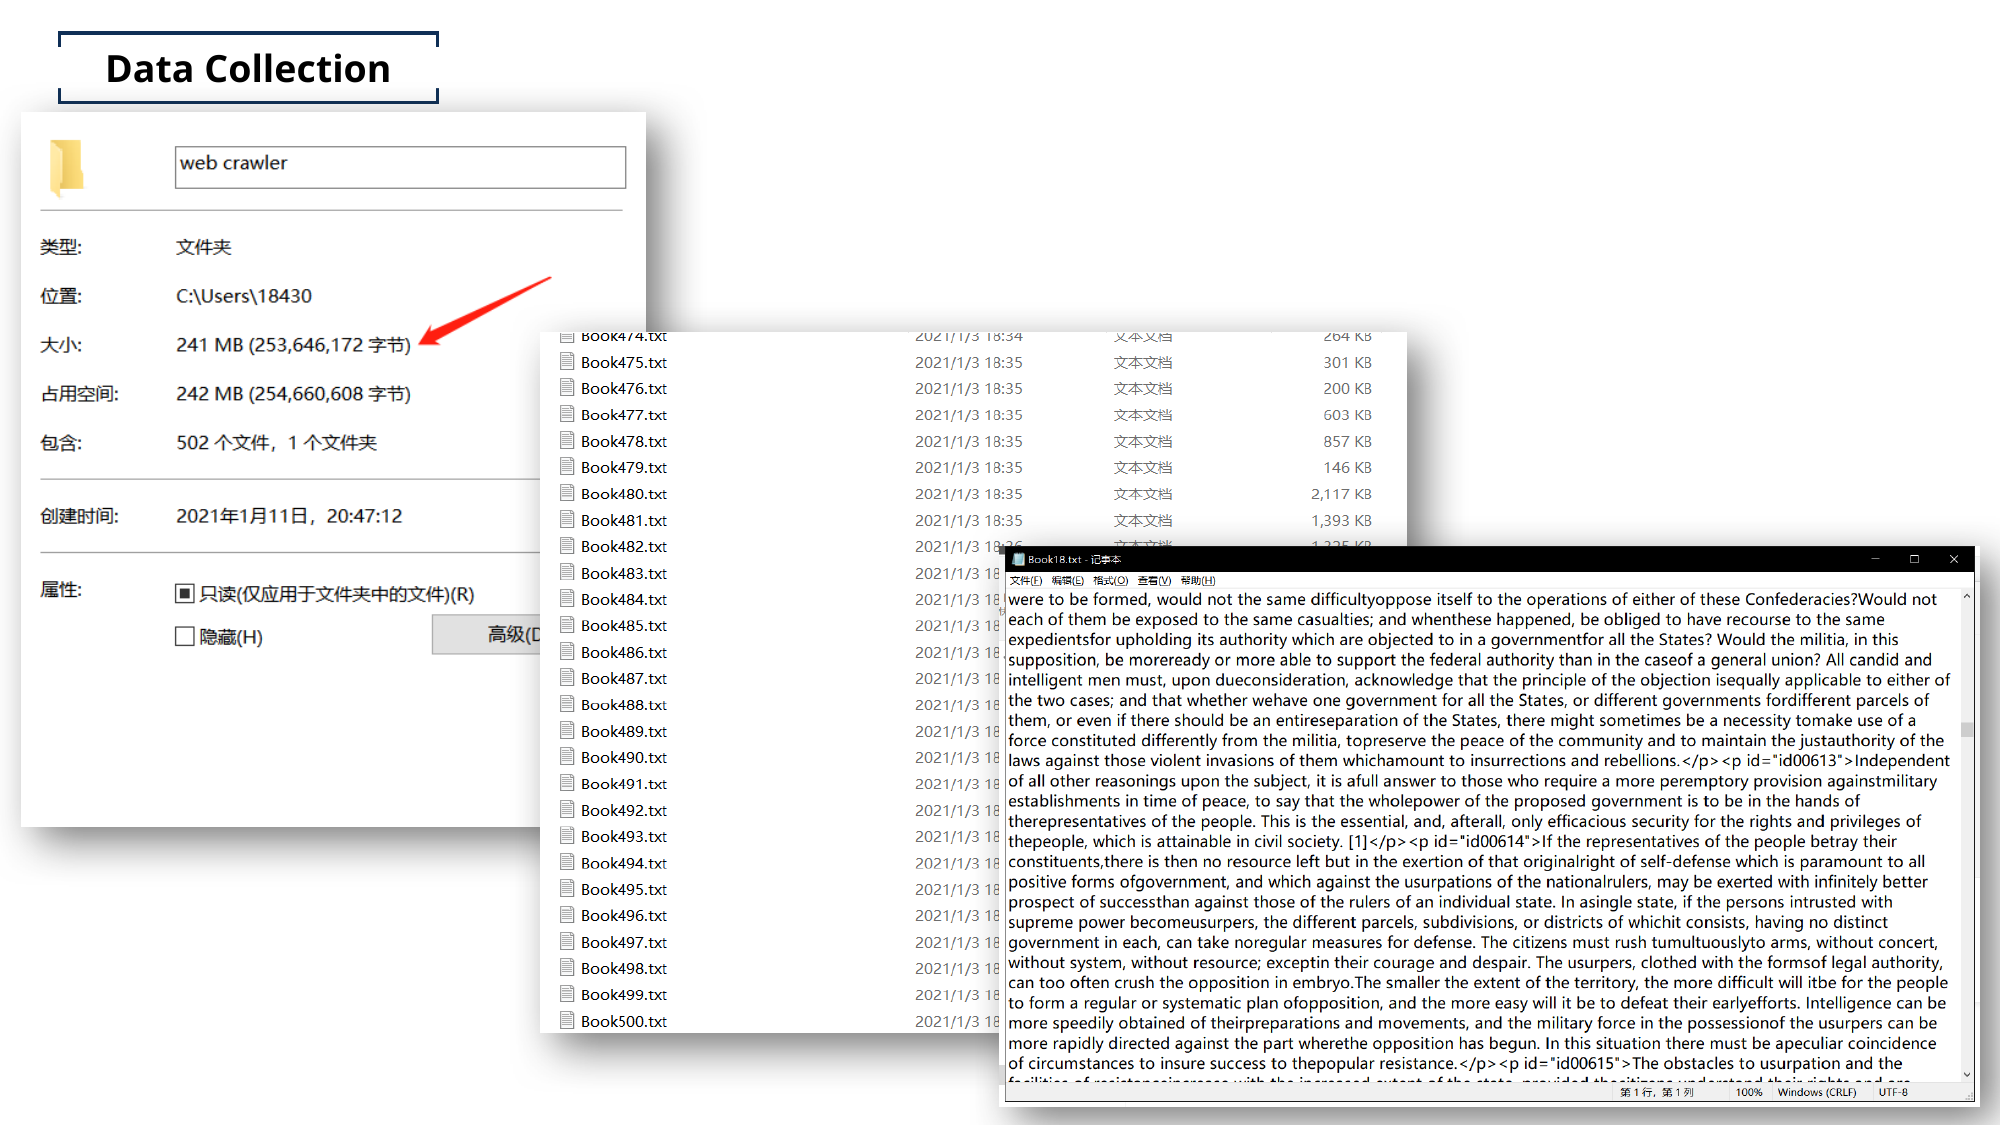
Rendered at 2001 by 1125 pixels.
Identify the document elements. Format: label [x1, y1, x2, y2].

text_box [0, 32, 498, 103]
picture [21, 112, 1980, 1107]
